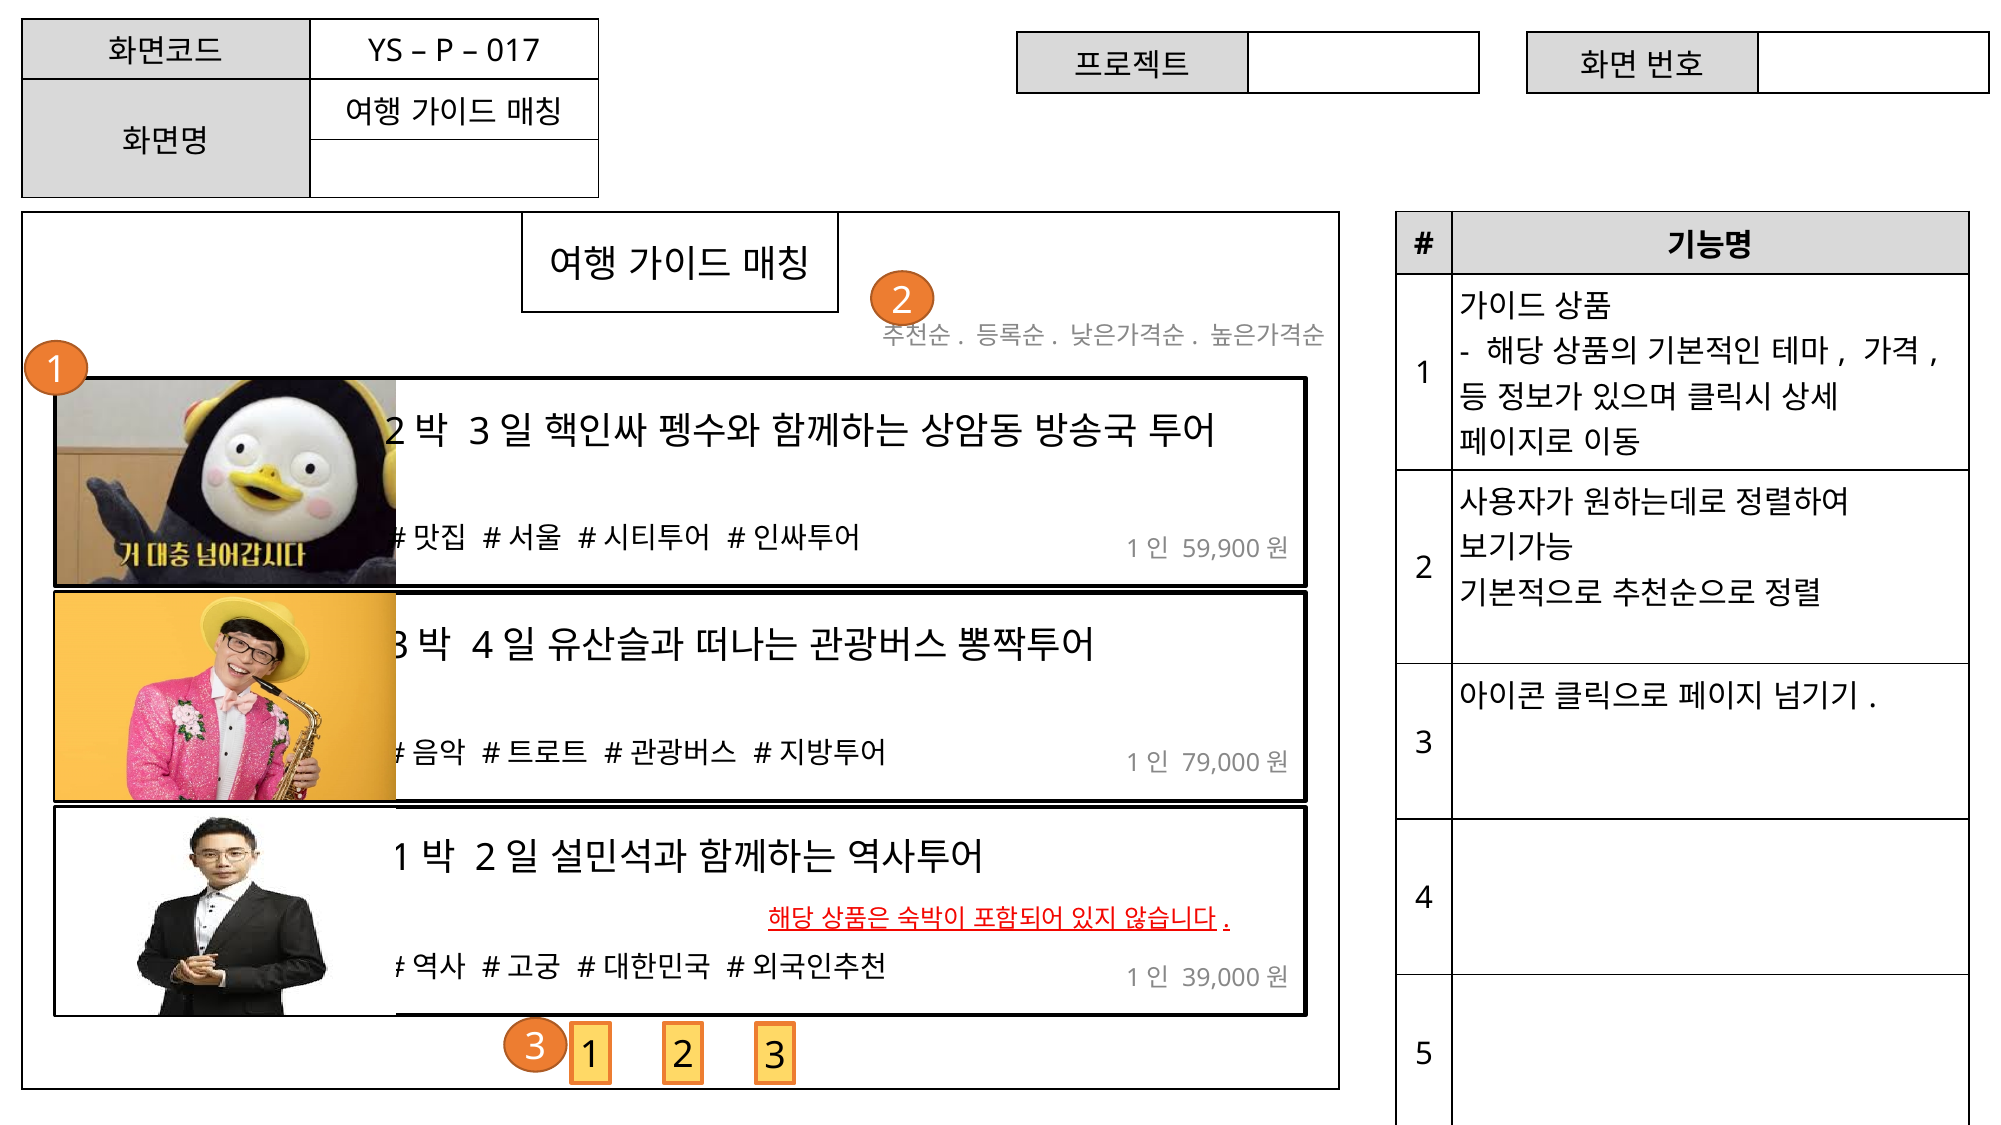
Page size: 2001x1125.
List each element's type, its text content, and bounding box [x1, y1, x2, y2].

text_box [24, 337, 88, 399]
table_cell [311, 140, 598, 197]
table_header YS – P – 017 [311, 20, 598, 78]
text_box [522, 212, 839, 313]
table_cell 여행 가이드 매칭 [311, 80, 598, 139]
table_cell 4 [1397, 820, 1451, 974]
table_header [1759, 33, 1988, 92]
table_cell 3 [1397, 664, 1451, 818]
text_box 1 [571, 1022, 610, 1083]
table_cell 5 [1397, 975, 1451, 1125]
table_header 기능명 [1453, 212, 1968, 273]
table_cell 화면명 [23, 80, 309, 197]
text_box 2 [663, 1022, 703, 1083]
table_header [1249, 33, 1478, 92]
table_cell [1453, 820, 1968, 974]
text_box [55, 807, 1306, 1016]
table_header 화면코드 [23, 20, 309, 78]
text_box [871, 267, 934, 329]
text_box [55, 377, 1306, 587]
table_cell 1 [1397, 275, 1451, 469]
table_cell 아이콘 클릭으로 페이지 넘기기. [1453, 664, 1968, 818]
text_box 추천순. 등록순. 낮은가격순. 높은가격순 [874, 312, 1334, 358]
table_header # [1397, 212, 1451, 273]
table_cell 가이드 상품 - 해당 상품의 기본적인 테마, 가격, 등 정보가 있으며 클릭시 상세 페이지로 이동 [1453, 275, 1968, 469]
text_box 3 [755, 1023, 795, 1084]
table_header 프로젝트 [1018, 33, 1247, 92]
text_box [21, 211, 1340, 1090]
table_cell 사용자가 원하는데로 정렬하여 보기가능 기본적으로 추천순으로 정렬 [1453, 471, 1968, 663]
table_cell 2 [1397, 471, 1451, 663]
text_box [504, 1016, 567, 1076]
table_header 화면 번호 [1528, 33, 1757, 92]
table_cell [1453, 975, 1968, 1125]
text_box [55, 592, 1306, 801]
